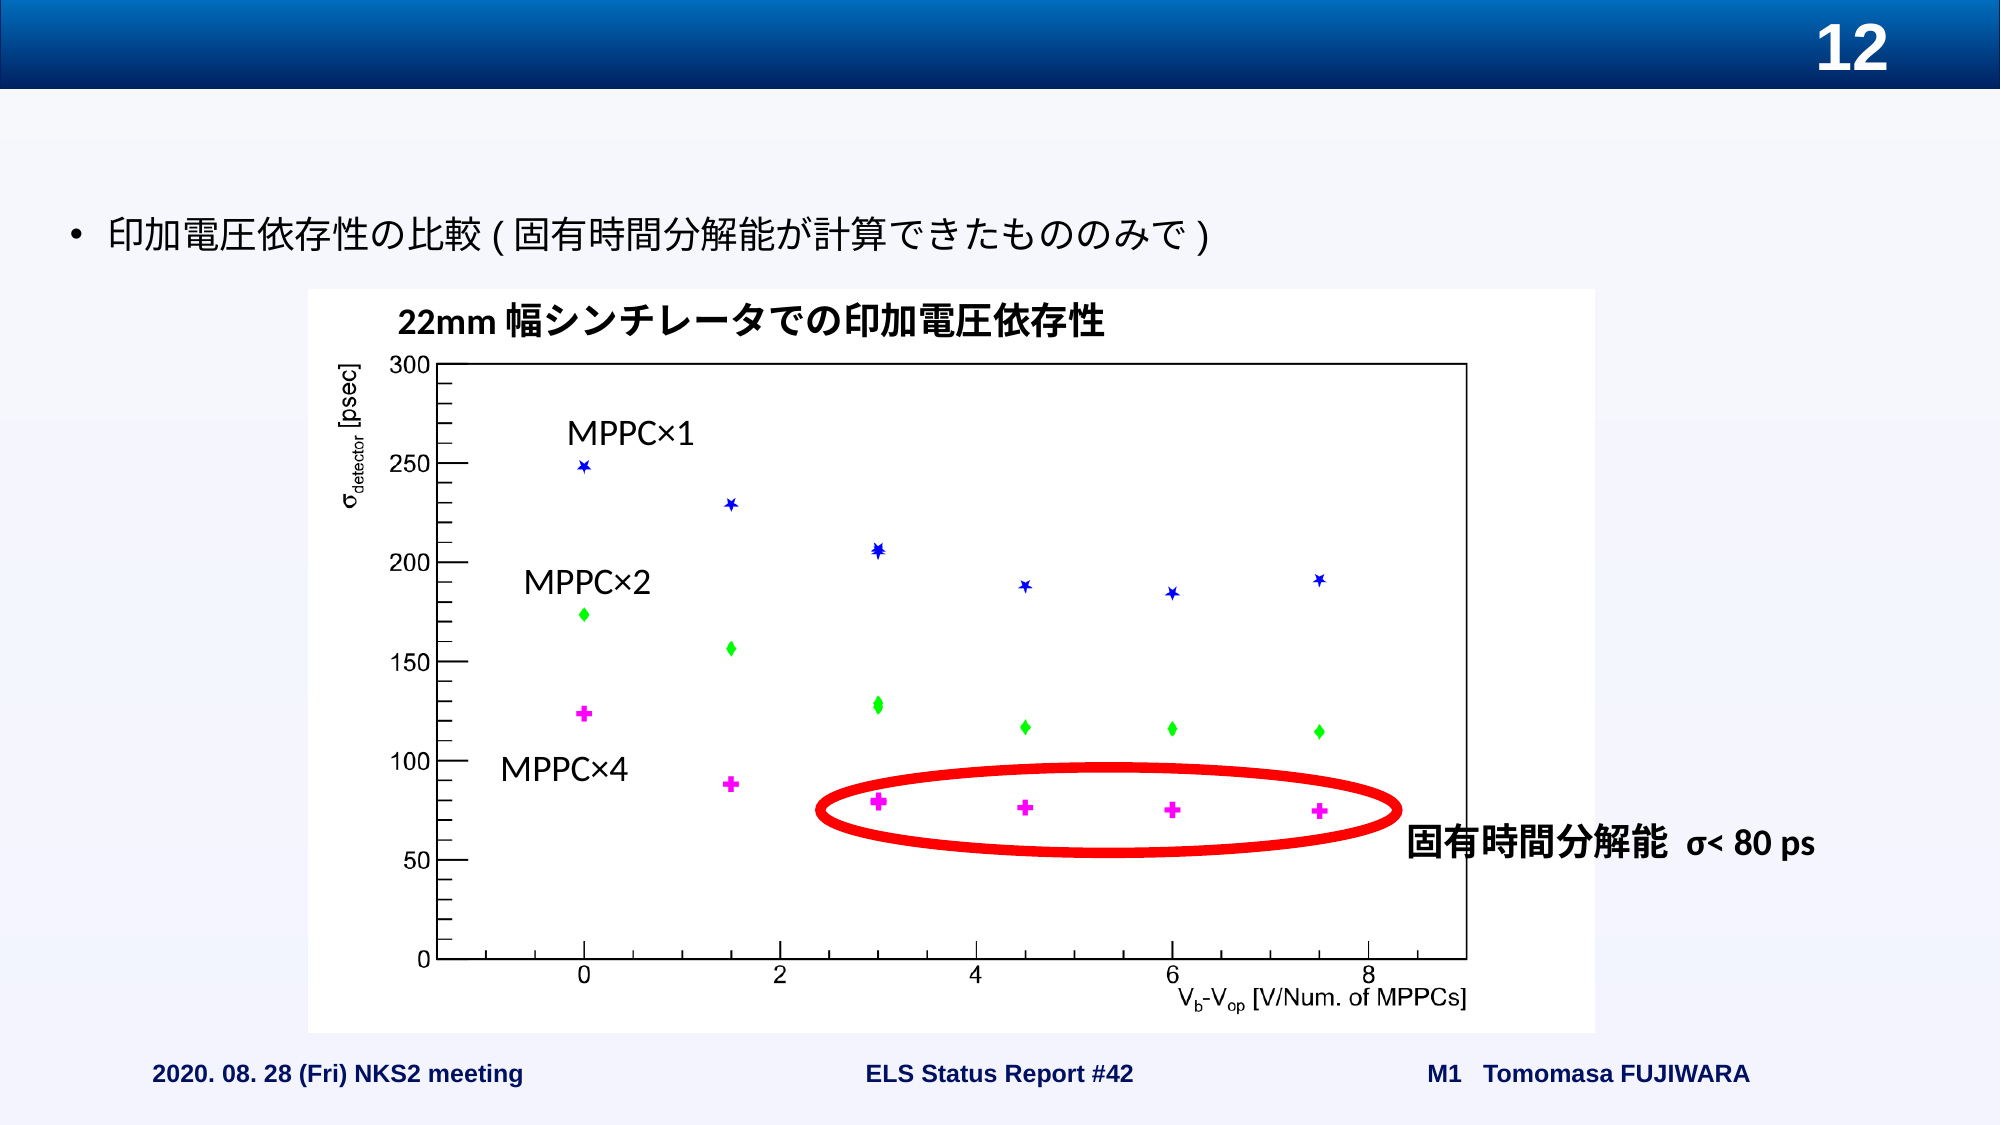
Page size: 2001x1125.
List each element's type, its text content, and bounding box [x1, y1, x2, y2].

slide_number 2020. 08. 28 (Fri) NKS2 meeting [137, 1042, 588, 1103]
text_box 固有時間分解能 σ< 80 ps [1595, 810, 1849, 870]
list 印加電圧依存性の比較(固有時間分解能が計算できたもののみで) [55, 208, 1945, 1024]
footer ELS Status Report #42 [662, 1042, 1338, 1103]
picture [308, 289, 1595, 1034]
